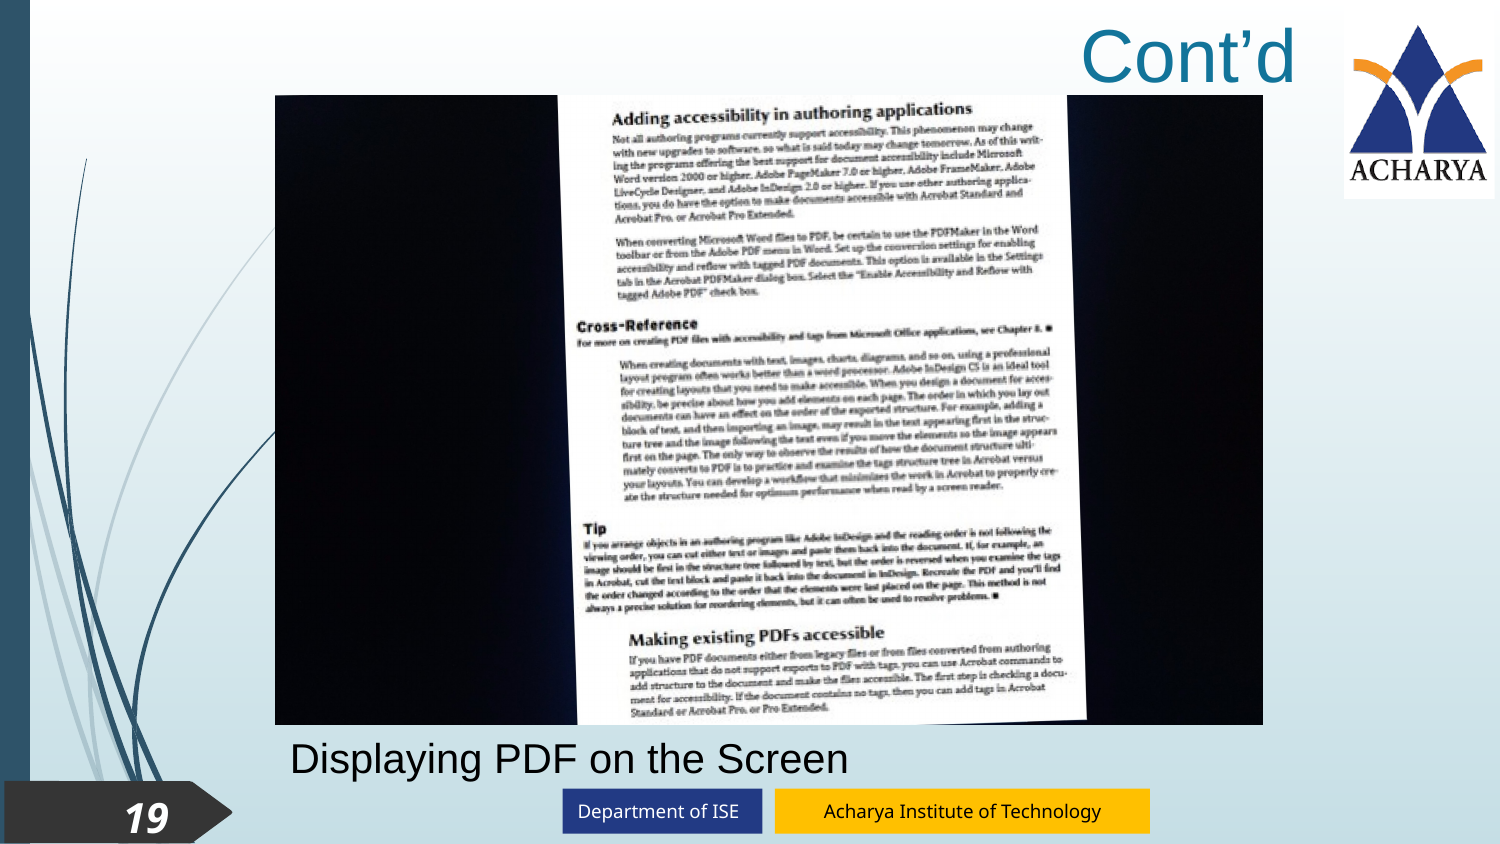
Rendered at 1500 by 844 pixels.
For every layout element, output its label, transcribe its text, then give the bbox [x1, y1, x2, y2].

text_box Cont’d [1037, 0, 1313, 100]
slide_number 19 [87, 784, 184, 830]
picture [274, 95, 1263, 725]
picture [1344, 5, 1495, 199]
text_box Displaying PDF on the Screen [274, 732, 1013, 790]
